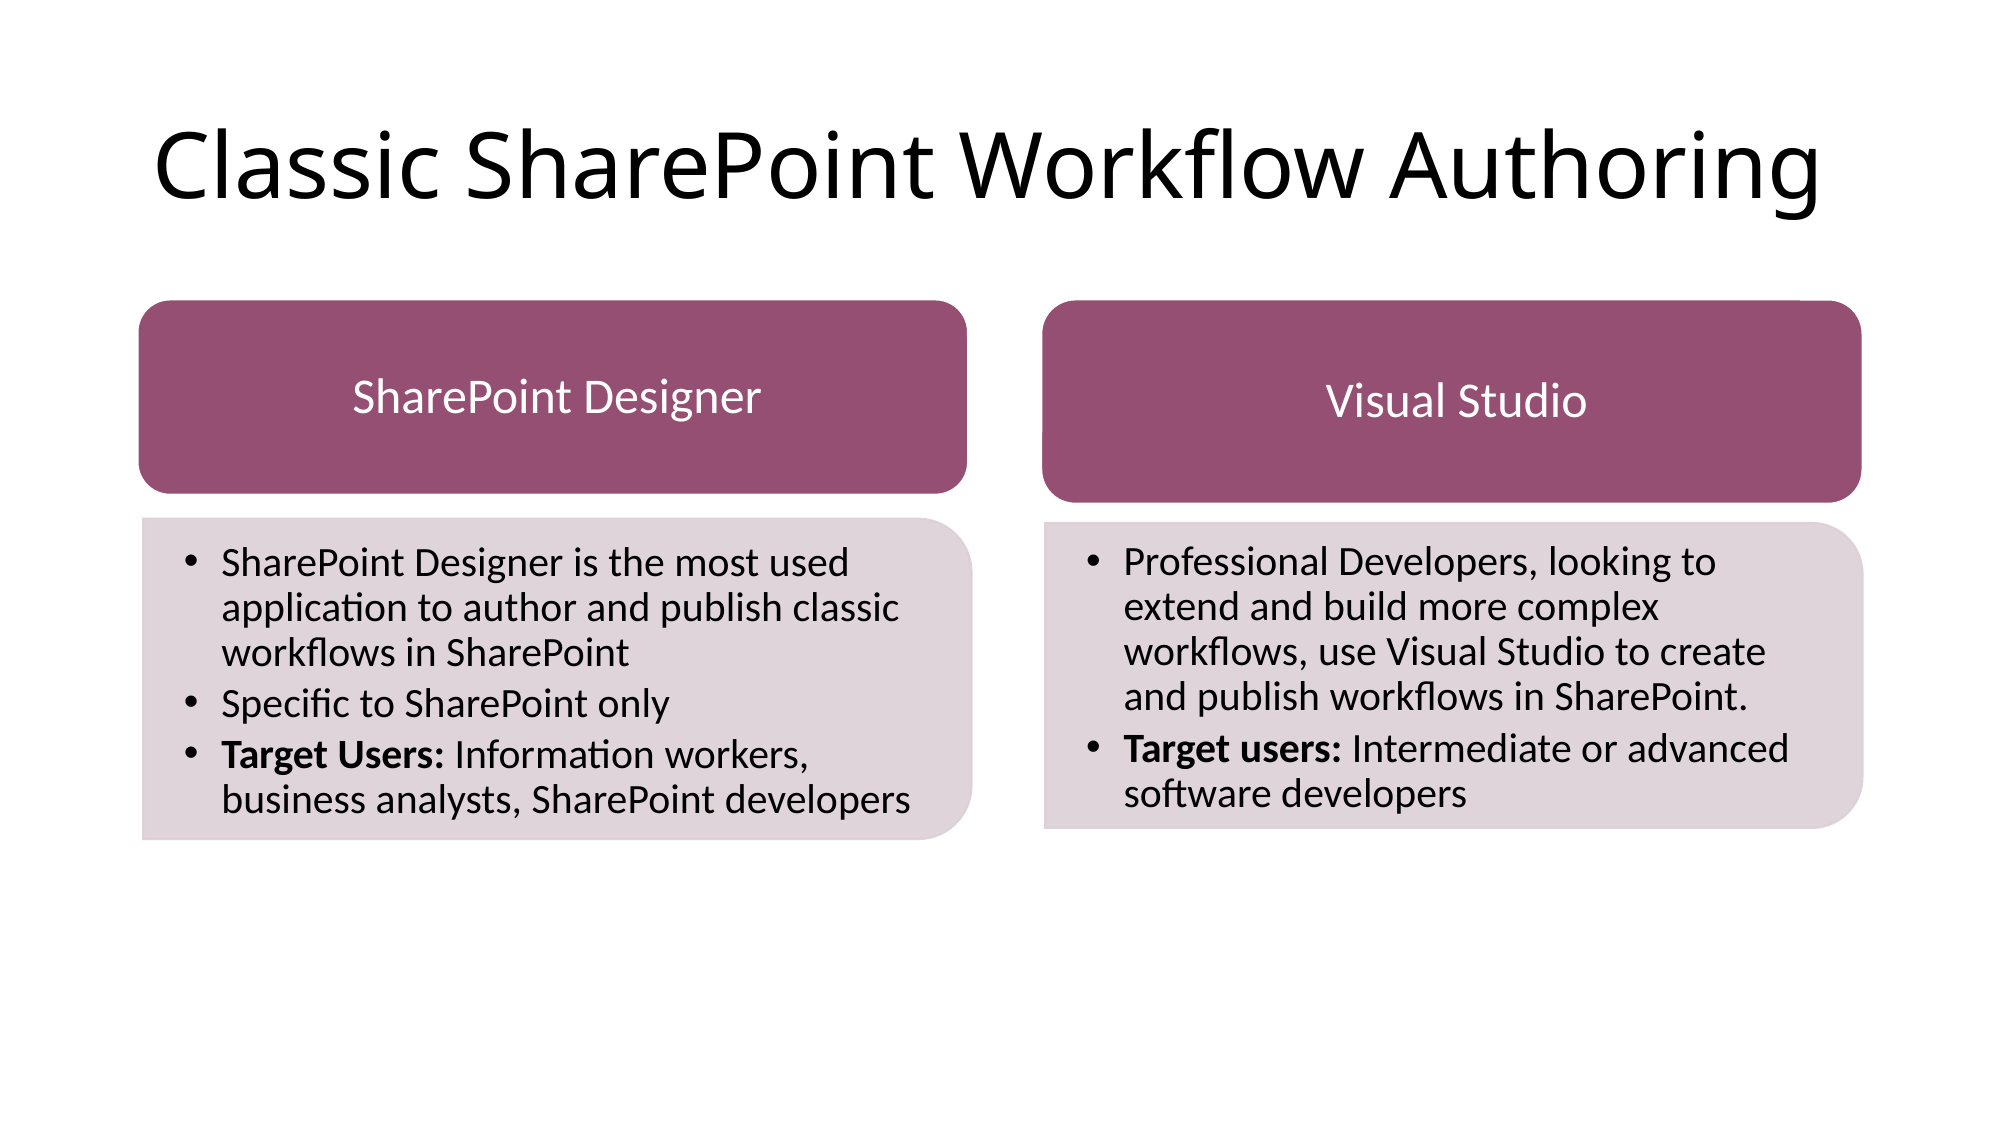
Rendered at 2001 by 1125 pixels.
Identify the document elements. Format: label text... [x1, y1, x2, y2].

title Classic SharePoint Workflow Authoring [137, 59, 1897, 278]
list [137, 299, 1863, 1014]
